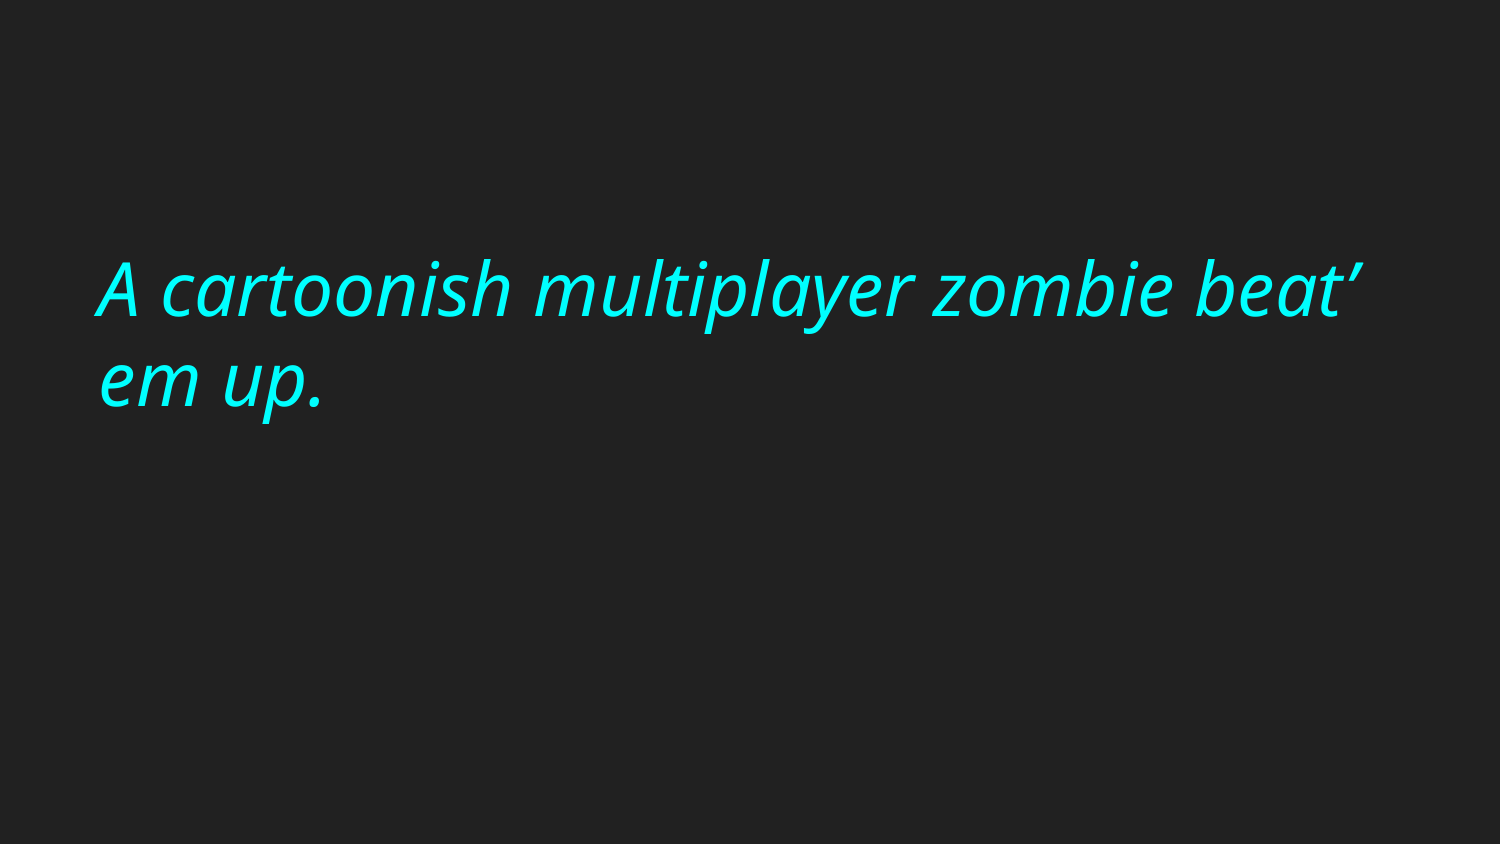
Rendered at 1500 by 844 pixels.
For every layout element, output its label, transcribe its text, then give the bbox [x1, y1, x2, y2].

title A cartoonish multiplayer zombie beat’ em up. [83, 220, 1417, 623]
